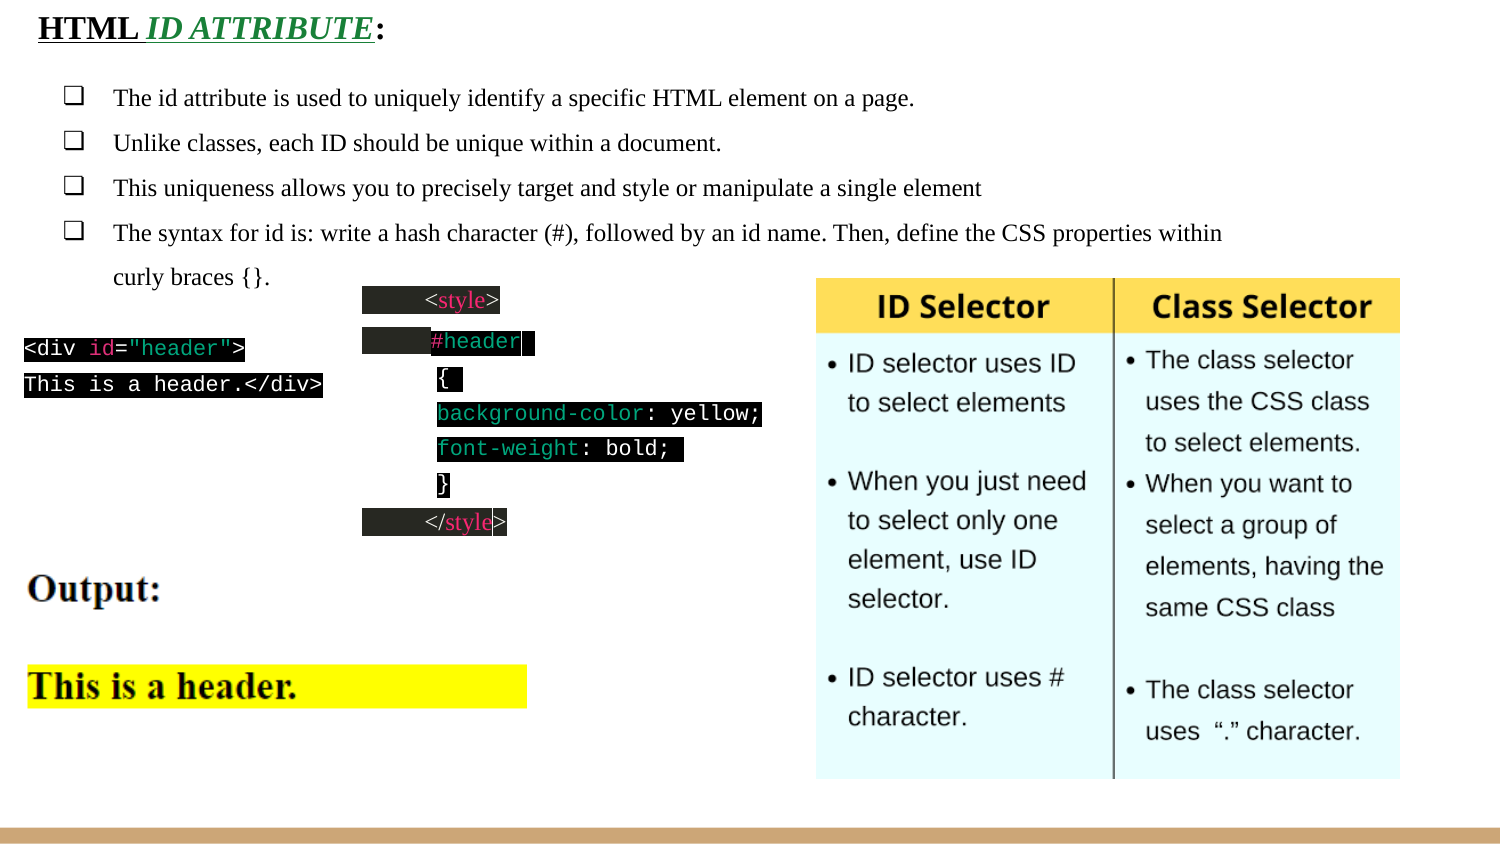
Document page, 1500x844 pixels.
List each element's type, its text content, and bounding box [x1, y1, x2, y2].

text_box HTML ID ATTRIBUTE: [23, 0, 578, 51]
text_box <div id="header"> This is a header.</div> [9, 309, 346, 411]
picture [816, 278, 1400, 779]
text_box <style> #header { background-color: yellow; font-weight: bold; } </style> [346, 257, 794, 551]
picture [8, 561, 527, 726]
text_box The id attribute is used to uniquely identify a specific HTML element on a page. Unlike classes, each ID should be unique within a document. This uniqueness allows you to precisely target and style or manipulate a single element The syntax for id is: write a hash character (#), followed by an id name. Then, define the CSS properties within curly braces {}. [23, 51, 1266, 306]
